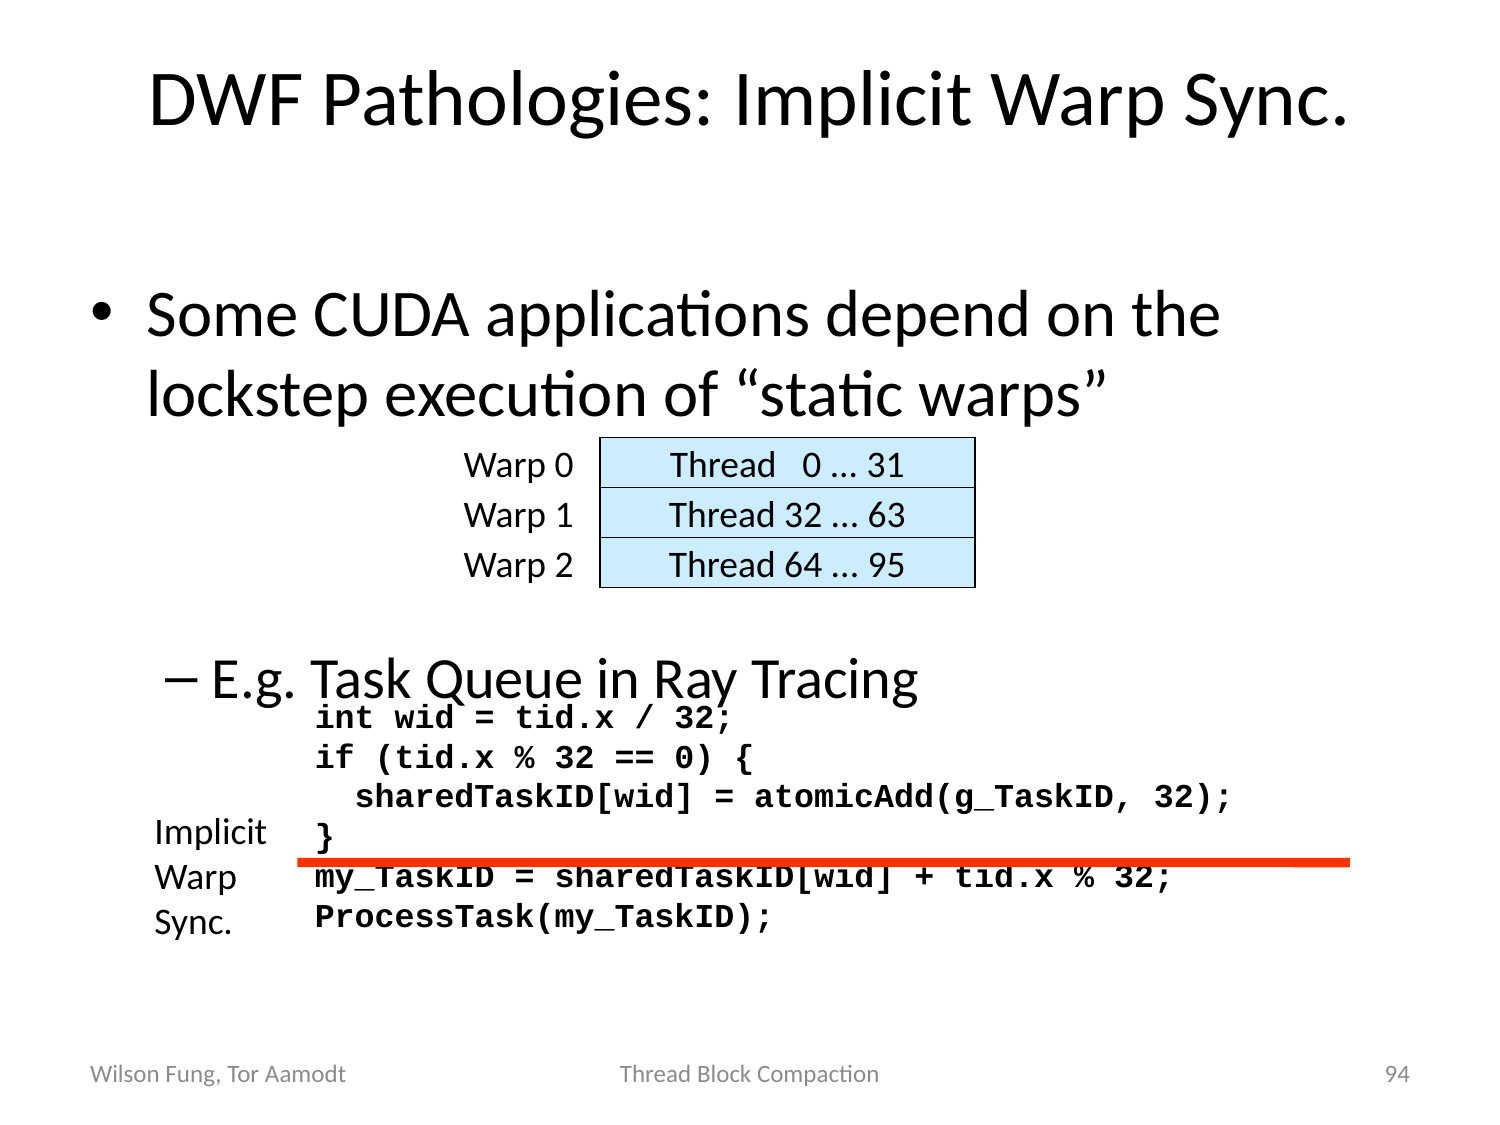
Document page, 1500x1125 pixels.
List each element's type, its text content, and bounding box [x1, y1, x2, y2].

slide_number 94 [1074, 1042, 1425, 1103]
text_box int wid = tid.x / 32; if (tid.x % 32 == 0) { sharedTaskID[wid] = atomicAdd(g_TaskID, 32); } my_TaskID = sharedTaskID[wid] + tid.x % 32; ProcessTask(my_TaskID); [299, 687, 1363, 942]
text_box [137, 799, 1351, 951]
title DWF Pathologies: Implicit Warp Sync. [75, 0, 1425, 188]
slide_number Wilson Fung, Tor Aamodt [75, 1042, 425, 1103]
footer Thread Block Compaction [512, 1042, 988, 1103]
list Some CUDA applications depend on the lockstep execution of “static warps” E.g. Task Queue in Ray Tracing [75, 262, 1425, 1005]
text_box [437, 437, 976, 588]
